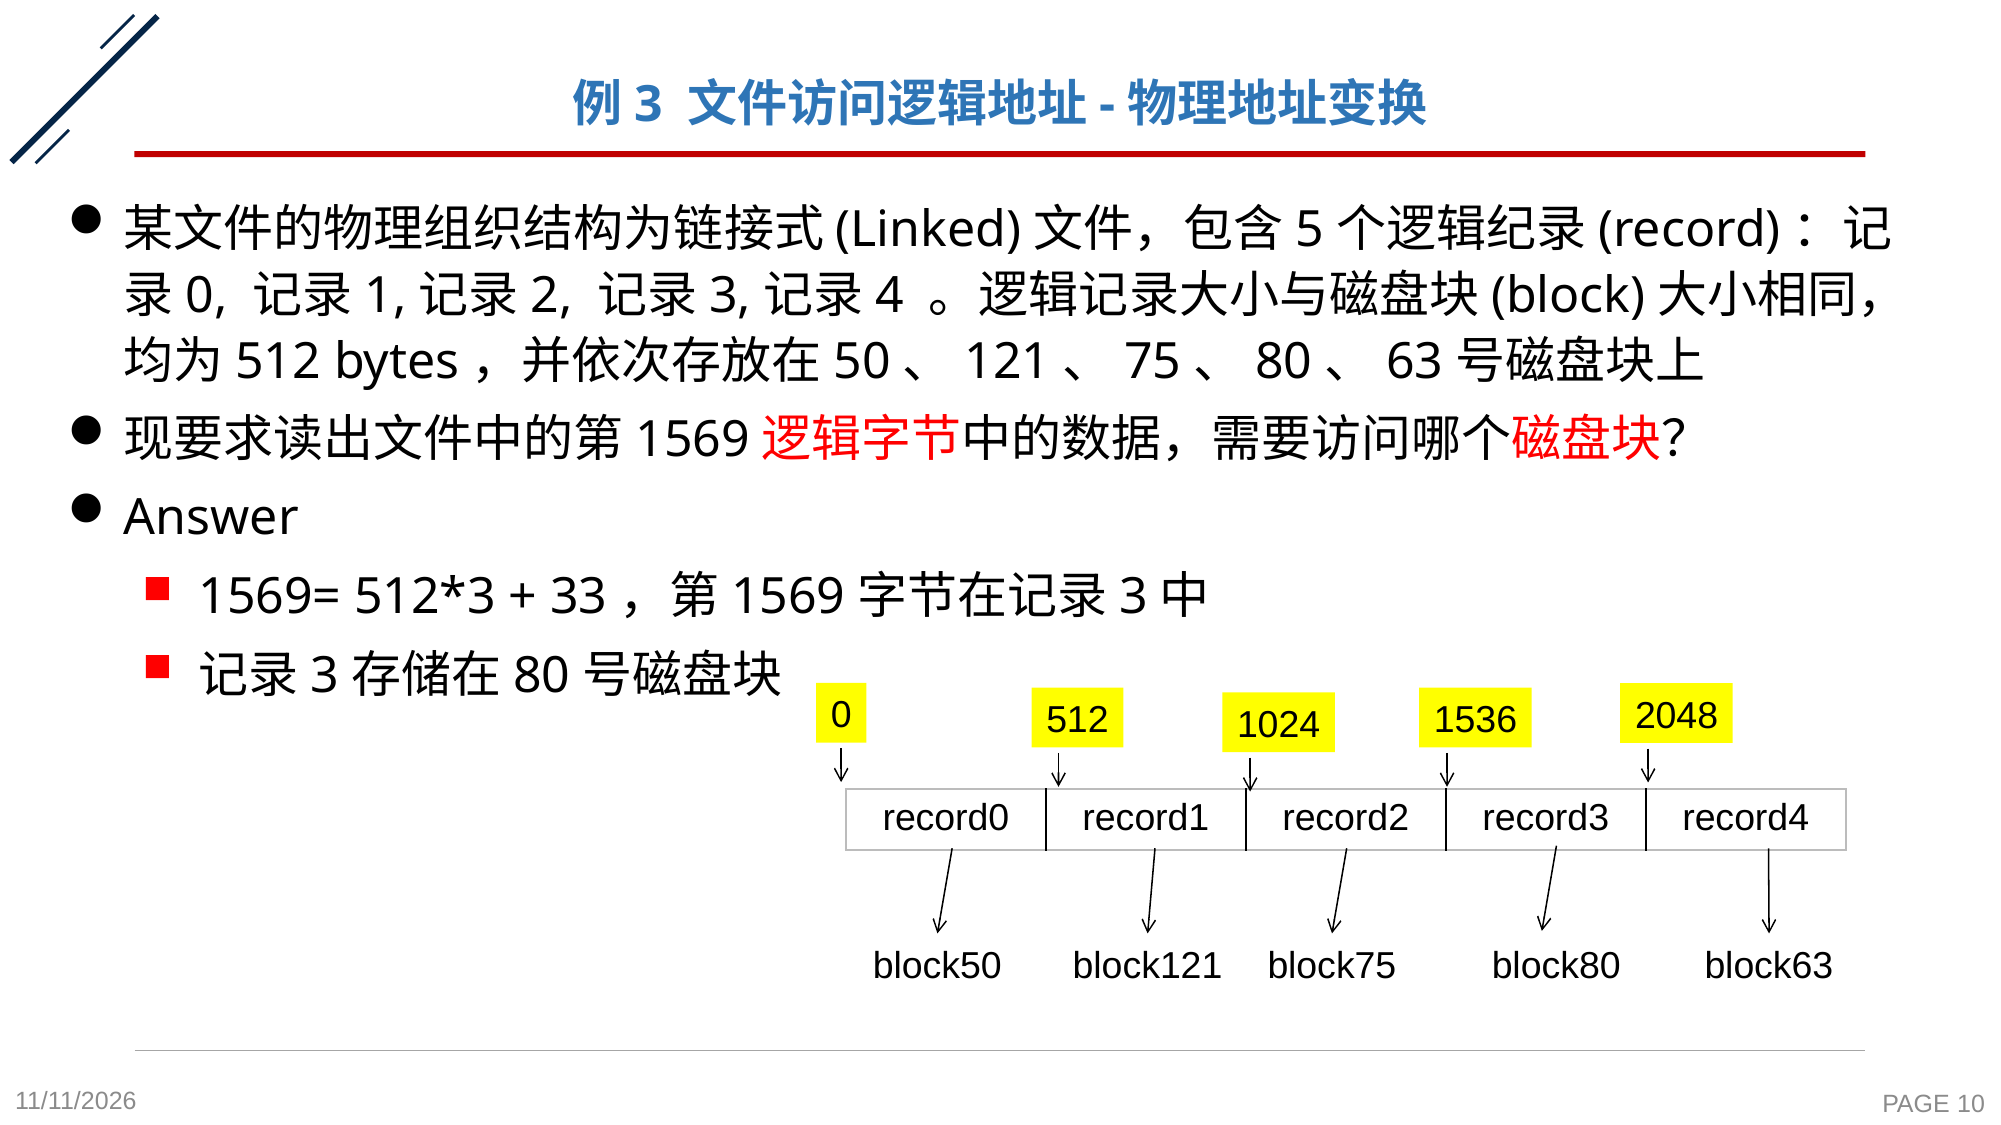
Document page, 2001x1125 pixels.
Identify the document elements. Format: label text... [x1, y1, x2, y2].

text_box block75 [1252, 933, 1412, 994]
text_box 512 [1031, 687, 1124, 748]
title 例3 文件访问逻辑地址-物理地址变换 [134, 59, 1866, 150]
slide_number PAGE 10 [1783, 1077, 2000, 1125]
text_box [1331, 848, 1347, 934]
table_header record2 [1247, 790, 1445, 849]
text_box 1536 [1419, 687, 1532, 748]
text_box 2048 [1620, 683, 1733, 743]
text_box block63 [1689, 933, 1849, 994]
list 某文件的物理组织结构为链接式(Linked)文件，包含5个逻辑纪录(record)：记录0, 记录1,记录2, 记录3,记录4 。逻辑记录大小与磁盘块(block)大小相同，均为512 bytes，并依次存放在50、121、75、80、63号磁盘块上 现要求读出文件中的第1569逻辑字节中的数据，需要访问哪个磁盘块？ Answer 1569= 512*3 + 33，第1569字节在记录3中 记录3存储在80号磁盘块 [52, 182, 1950, 1063]
table_header record0 [847, 790, 1045, 849]
text_box 0 [816, 682, 867, 743]
text_box block80 [1477, 933, 1636, 994]
text_box 1024 [1222, 692, 1335, 753]
table_header record4 [1647, 790, 1845, 849]
table_header record3 [1447, 790, 1645, 849]
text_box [1541, 845, 1557, 931]
text_box block50 [858, 933, 1017, 994]
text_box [937, 848, 953, 934]
table_header record1 [1047, 790, 1245, 849]
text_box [1147, 848, 1155, 934]
text_box block121 [1057, 933, 1238, 994]
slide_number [0, 1073, 178, 1125]
